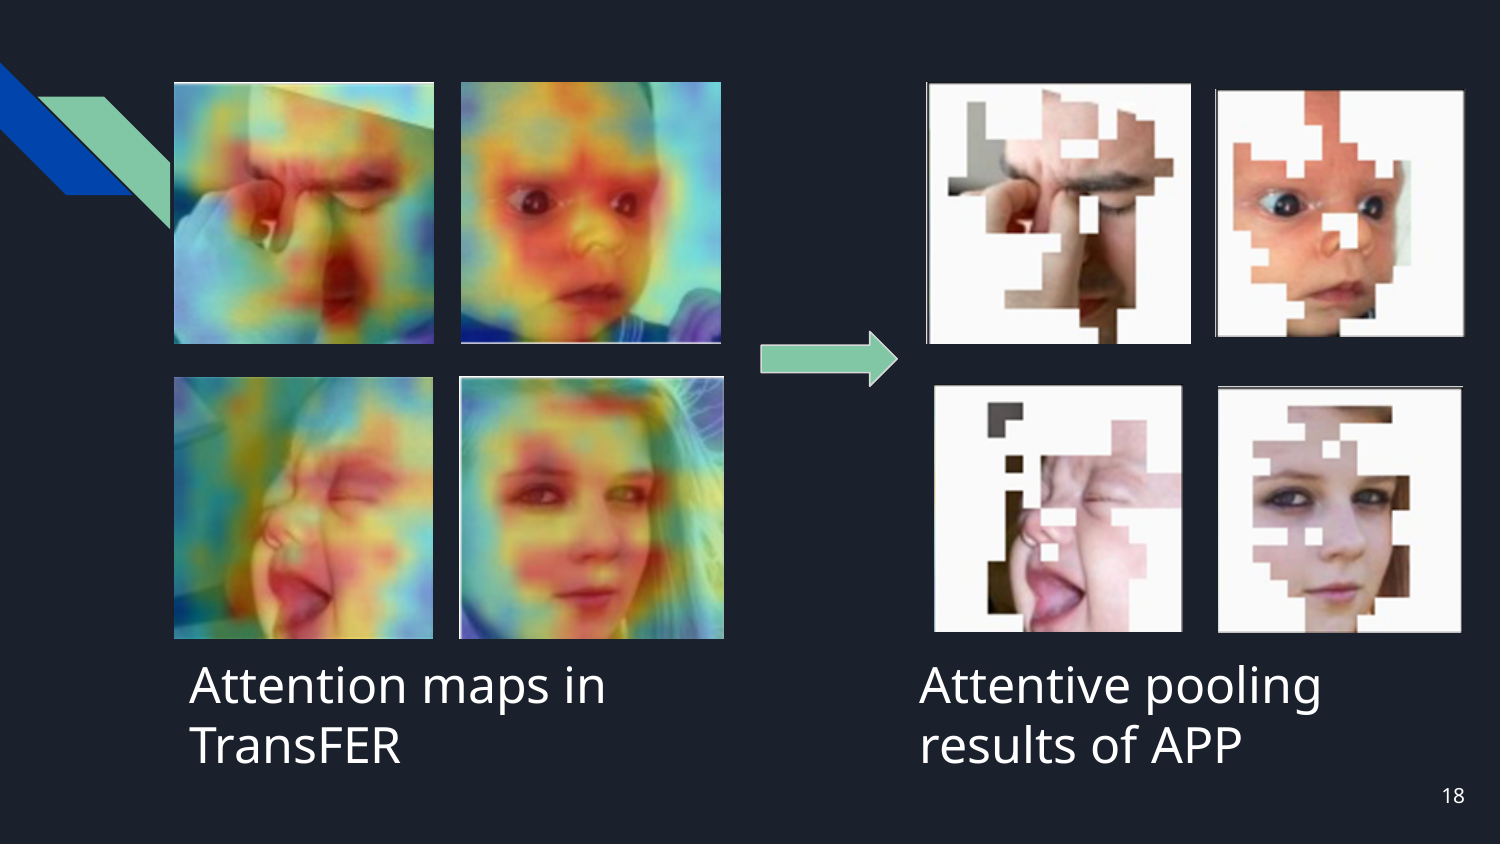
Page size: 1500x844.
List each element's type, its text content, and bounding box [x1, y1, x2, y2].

picture [1218, 385, 1463, 634]
picture [925, 82, 1191, 344]
picture [1215, 89, 1466, 337]
picture [174, 377, 433, 639]
text_box [761, 331, 898, 387]
picture [173, 82, 434, 344]
slide_number ‹#› [1389, 764, 1480, 830]
title Attention maps in TransFER [174, 638, 673, 798]
picture [461, 82, 722, 344]
picture [458, 376, 724, 640]
title Attentive pooling results of APP [904, 638, 1403, 801]
picture [933, 384, 1183, 632]
